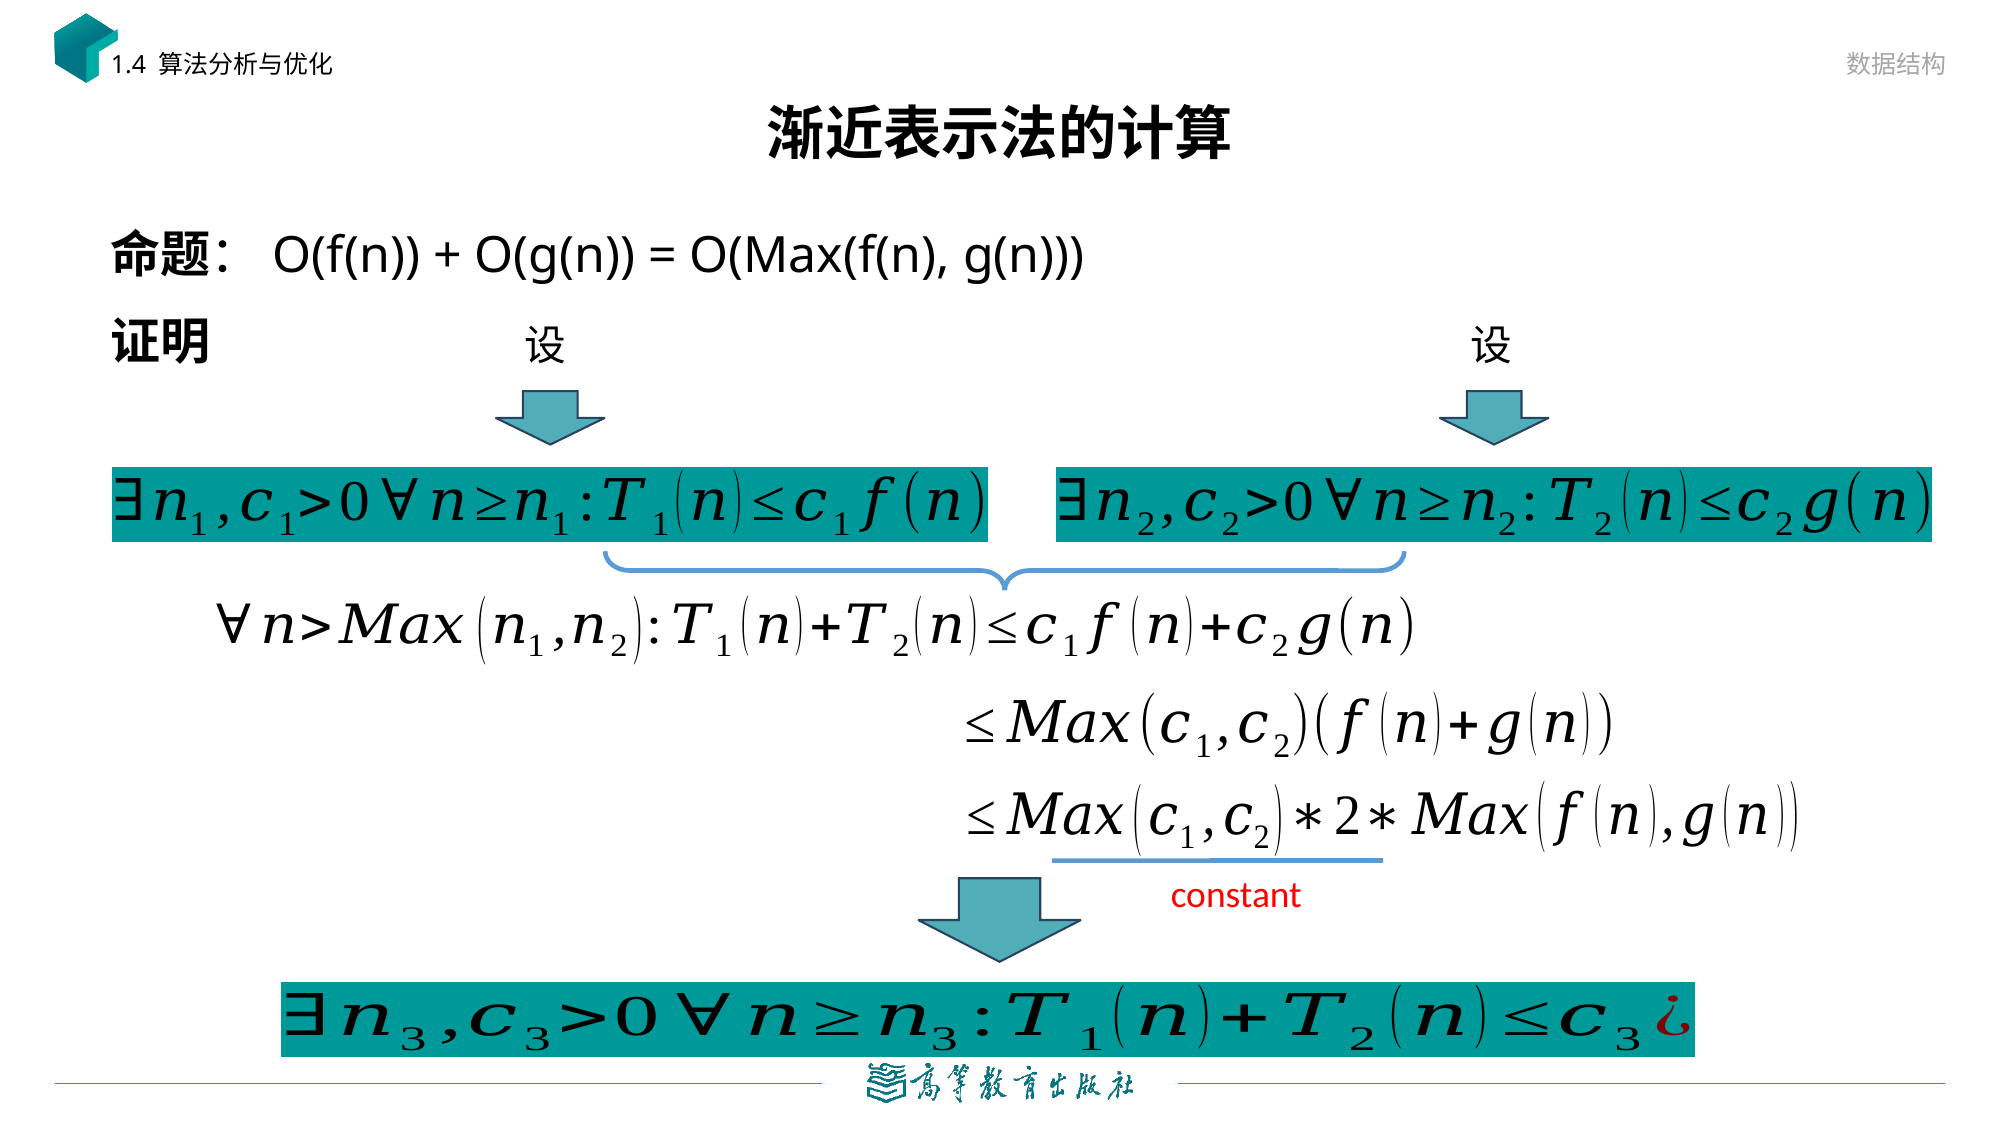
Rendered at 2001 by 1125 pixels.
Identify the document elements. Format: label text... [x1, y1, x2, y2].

text_box [604, 551, 1405, 590]
list 数据结构 [1115, 32, 1962, 86]
text_box constant [1156, 862, 1317, 923]
text_box [1439, 390, 1550, 446]
list 命题：O(f(n)) + O(g(n)) = O(Max(f(n), g(n))) 证明 [95, 209, 1910, 1046]
subtitle 1.4 算法分析与优化 [95, 44, 894, 99]
text_box [917, 877, 1082, 963]
text_box [495, 390, 606, 446]
title 渐近表示法的计算 [137, 92, 1863, 178]
picture [867, 1063, 1133, 1103]
